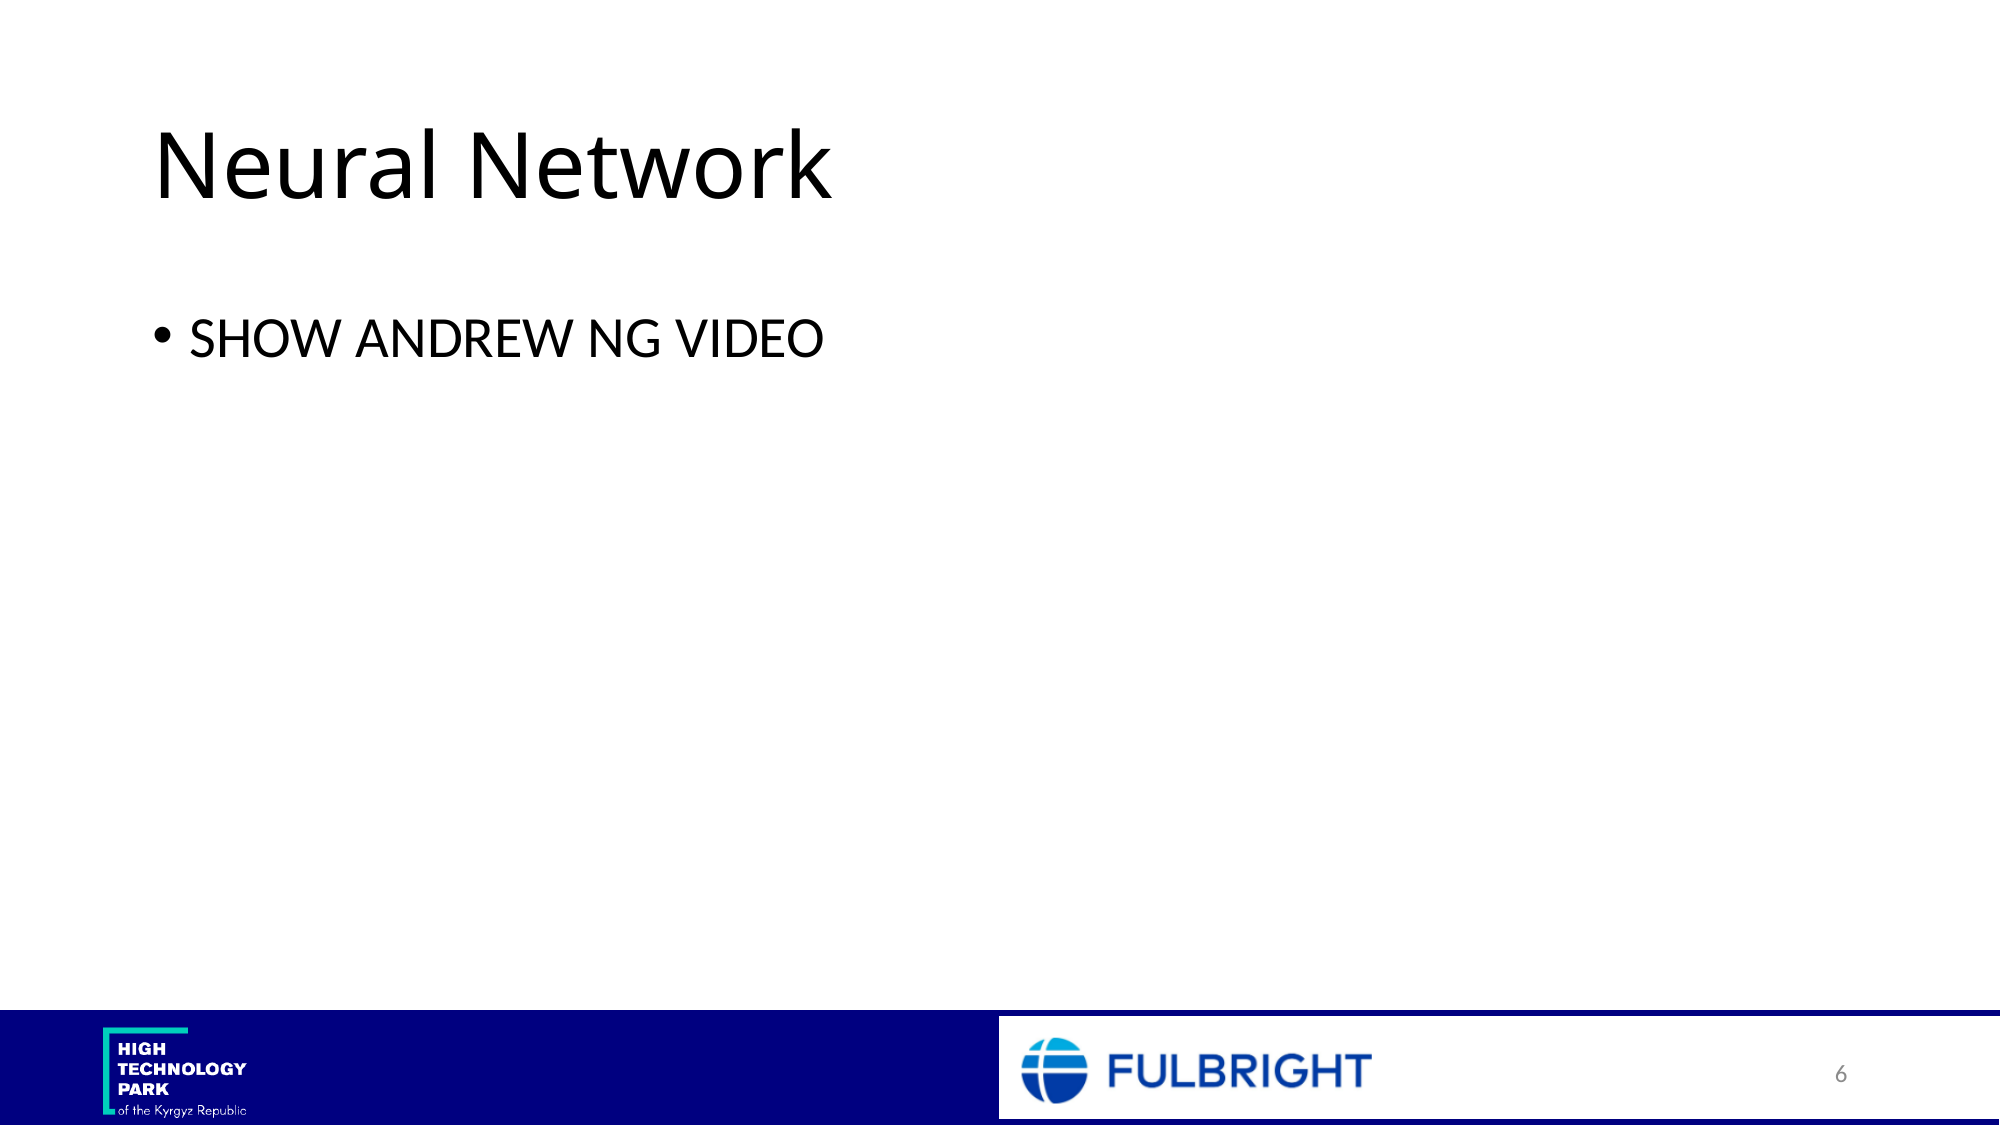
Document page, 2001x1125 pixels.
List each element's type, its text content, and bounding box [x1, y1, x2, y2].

title Neural Network [137, 59, 1863, 278]
slide_number 6 [1412, 1042, 1863, 1103]
list SHOW ANDREW NG VIDEO [137, 299, 1863, 1014]
picture [0, 1016, 1416, 1119]
